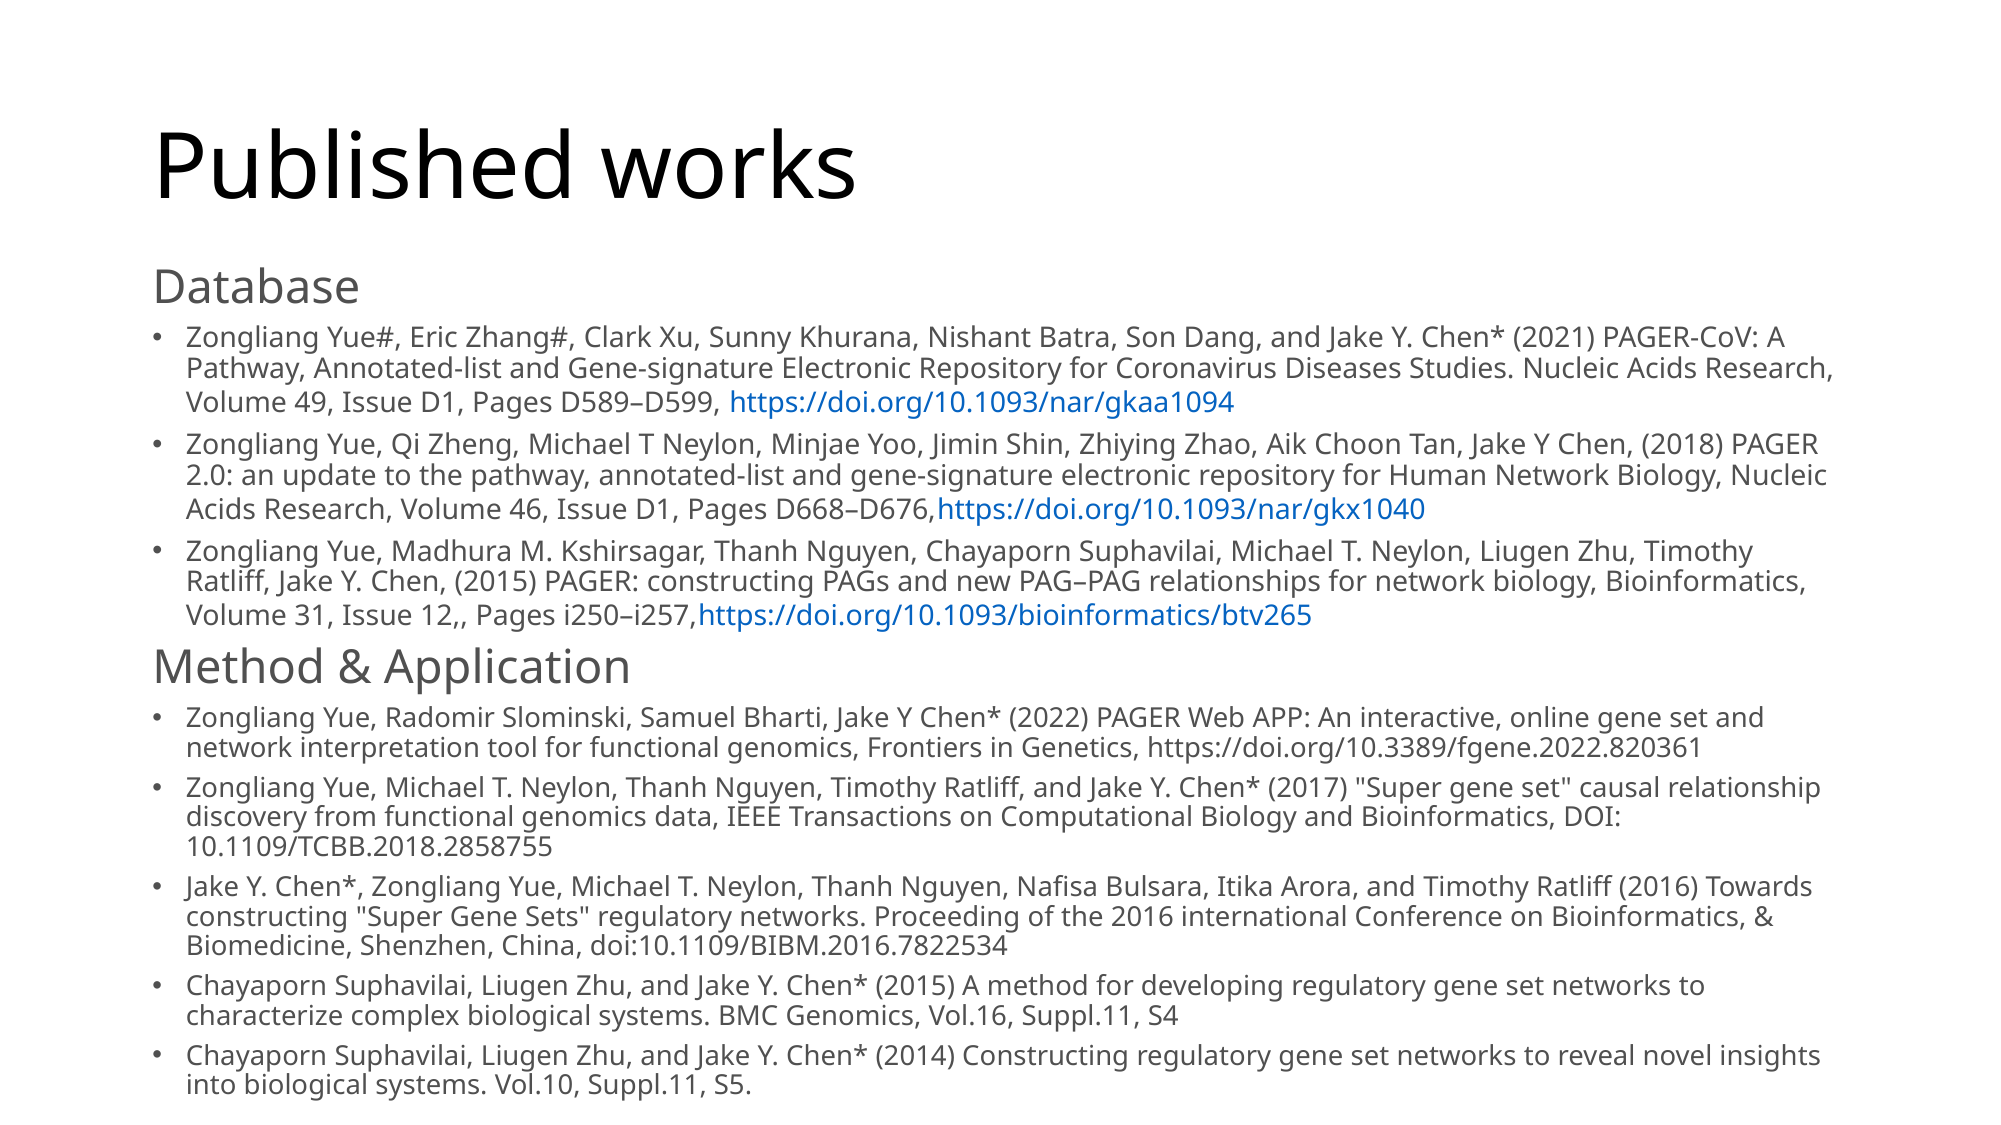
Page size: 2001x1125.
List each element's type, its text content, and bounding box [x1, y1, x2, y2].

title Published works [137, 59, 1863, 255]
list Database Zongliang Yue#, Eric Zhang#, Clark Xu, Sunny Khurana, Nishant Batra, Son Dang, and Jake Y. Chen* (2021) PAGER-CoV: A Pathway, Annotated-list and Gene-signature Electronic Repository for Coronavirus Diseases Studies. Nucleic Acids Research, Volume 49, Issue D1, Pages D589–D599, https://doi.org/10.1093/nar/gkaa1094 Zongliang Yue, Qi Zheng, Michael T Neylon, Minjae Yoo, Jimin Shin, Zhiying Zhao, Aik Choon Tan, Jake Y Chen, (2018) PAGER 2.0: an update to the pathway, annotated-list and gene-signature electronic repository for Human Network Biology, Nucleic Acids Research, Volume 46, Issue D1, Pages D668–D676,https://doi.org/10.1093/nar/gkx1040 Zongliang Yue, Madhura M. Kshirsagar, Thanh Nguyen, Chayaporn Suphavilai, Michael T. Neylon, Liugen Zhu, Timothy Ratliff, Jake Y. Chen, (2015) PAGER: constructing PAGs and new PAG–PAG relationships for network biology, Bioinformatics, Volume 31, Issue 12,, Pages i250–i257,https://doi.org/10.1093/bioinformatics/btv265 Method & Application Zongliang Yue, Radomir Slominski, Samuel Bharti, Jake Y Chen* (2022) PAGER Web APP: An interactive, online gene set and network interpretation tool for functional genomics, Frontiers in Genetics, https://doi.org/10.3389/fgene.2022.820361 Zongliang Yue, Michael T. Neylon, Thanh Nguyen, Timothy Ratliff, and Jake Y. Chen* (2017) "Super gene set" causal relationship discovery from functional genomics data, IEEE Transactions on Computational Biology and Bioinformatics, DOI: 10.1109/TCBB.2018.2858755 Jake Y. Chen*, Zongliang Yue, Michael T. Neylon, Thanh Nguyen, Nafisa Bulsara, Itika Arora, and Timothy Ratliff (2016) Towards constructing "Super Gene Sets" regulatory networks. Proceeding of the 2016 international Conference on Bioinformatics, & Biomedicine, Shenzhen, China, doi:10.1109/BIBM.2016.7822534 Chayaporn Suphavilai, Liugen Zhu, and Jake Y. Chen* (2015) A method for developing regulatory gene set networks to characterize complex biological systems. BMC Genomics, Vol.16, Suppl.11, S4 Chayaporn Suphavilai, Liugen Zhu, and Jake Y. Chen* (2014) Constructing regulatory gene set networks to reveal novel insights into biological systems. Vol.10, Suppl.11, S5. [137, 255, 1863, 1125]
